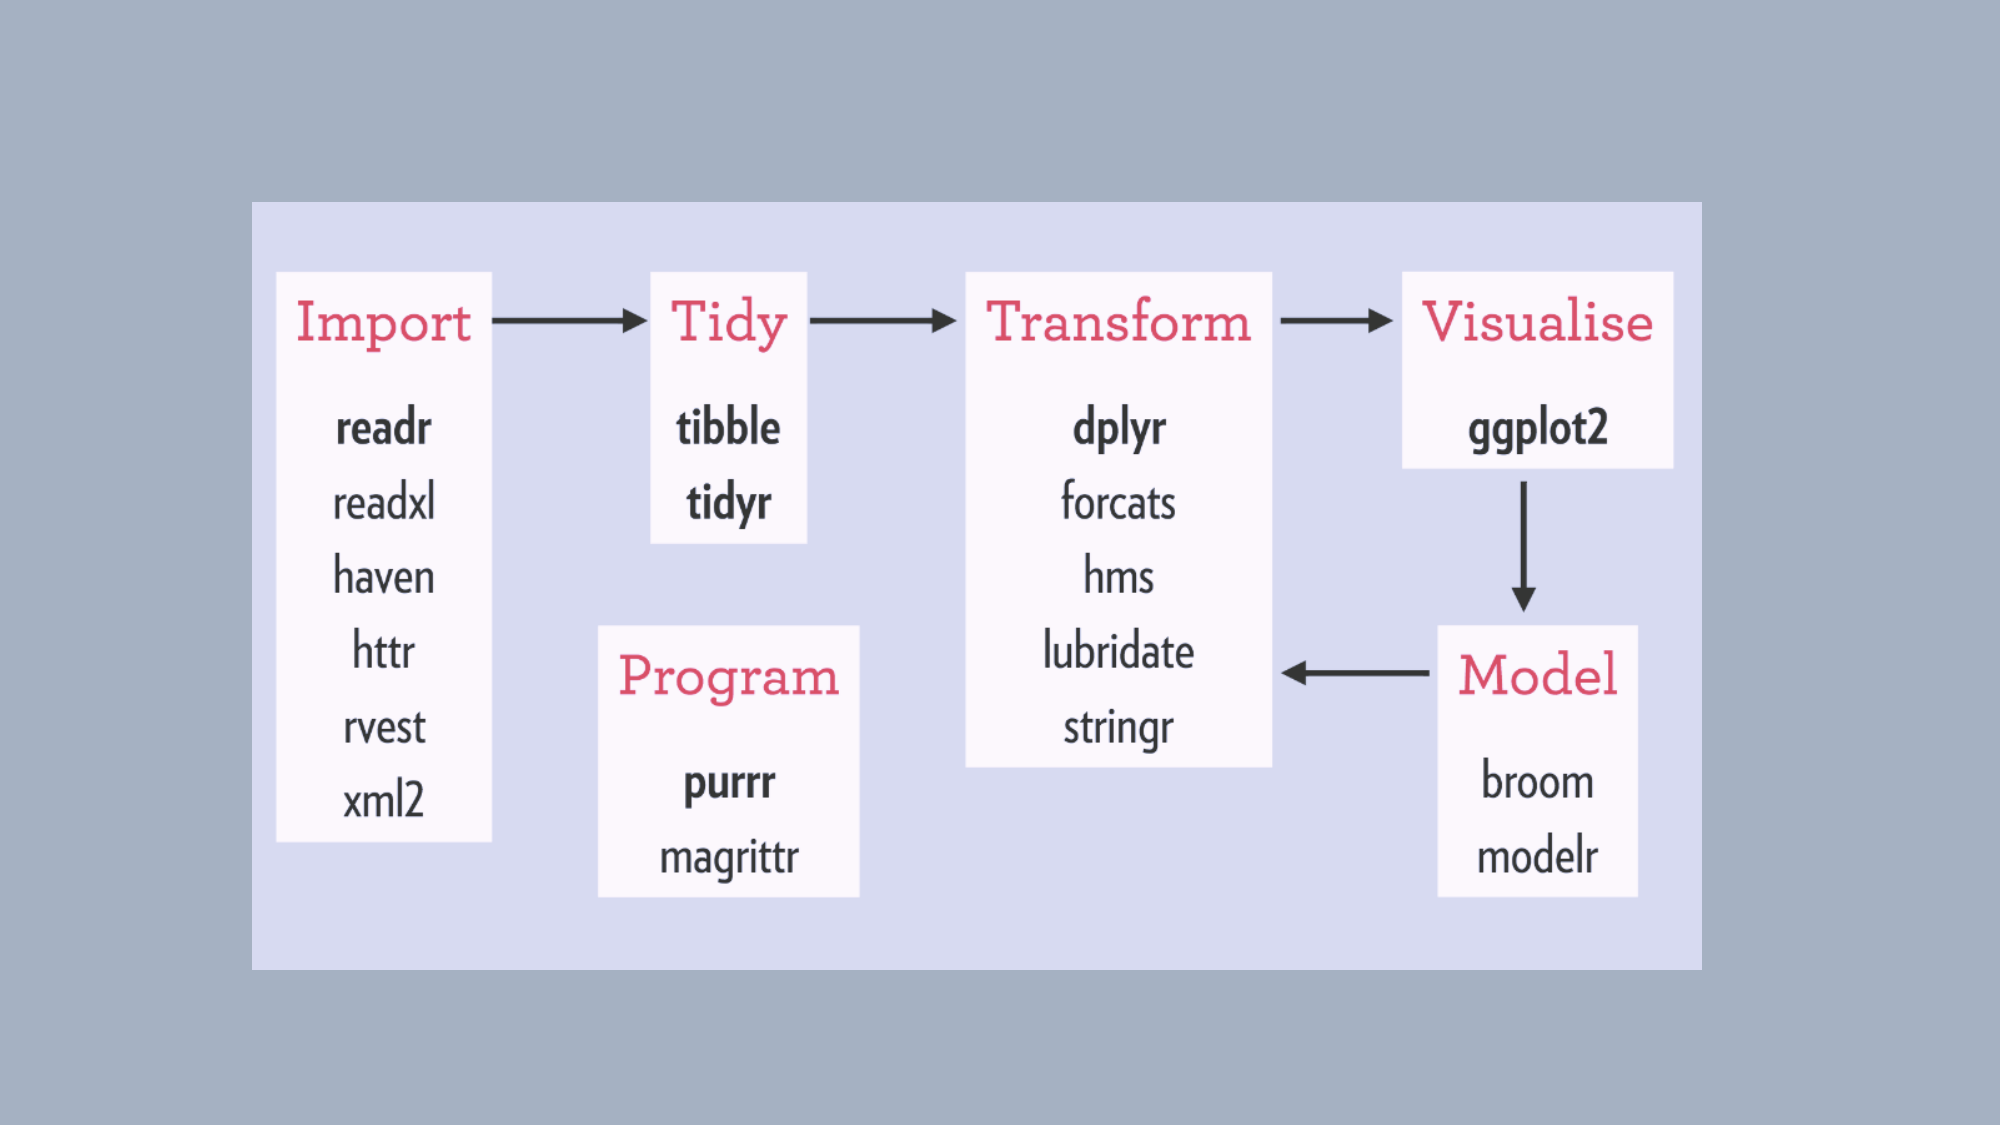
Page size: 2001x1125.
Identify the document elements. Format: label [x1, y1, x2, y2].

picture [252, 202, 1702, 971]
